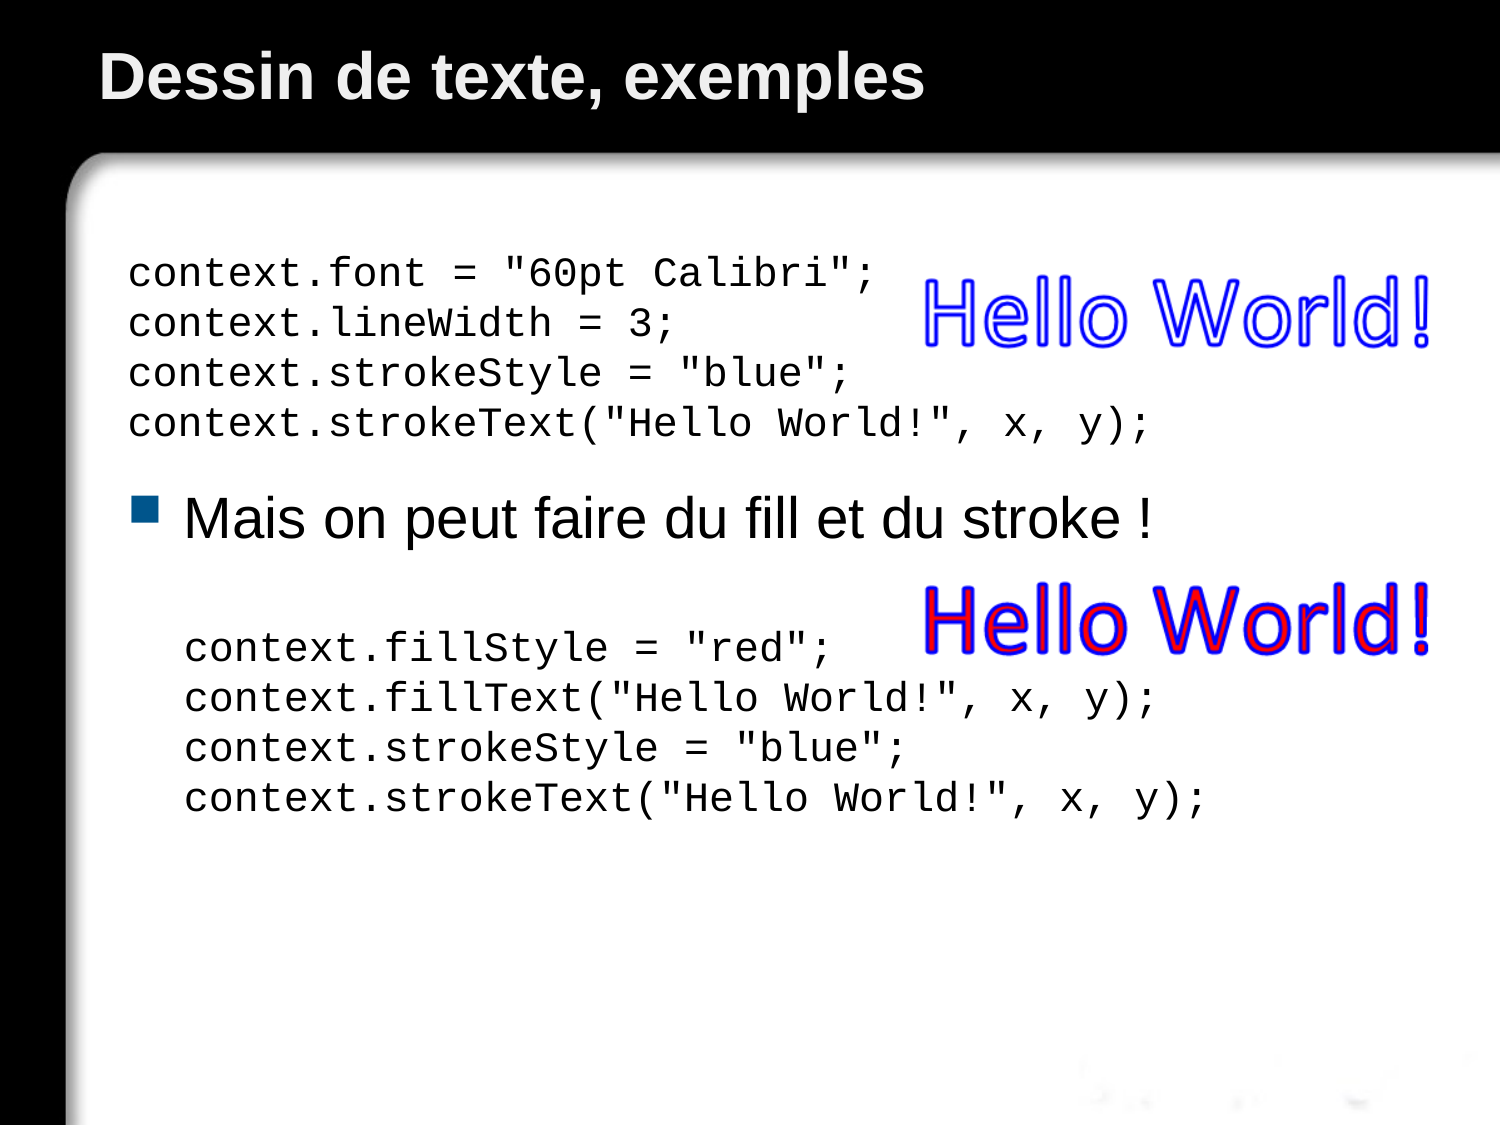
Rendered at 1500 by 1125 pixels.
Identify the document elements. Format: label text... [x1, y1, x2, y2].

list context.font = "60pt Calibri"; context.lineWidth = 3; context.strokeStyle = "blue"; context.strokeText("Hello World!", x, y); Mais on peut faire du fill et du stroke ! context.fillStyle = "red"; context.fillText("Hello World!", x, y); context.strokeStyle = "blue"; context.strokeText("Hello World!", x, y); [112, 237, 1426, 1013]
title Dessin de texte, exemples [83, 28, 1472, 117]
picture [0, 0, 1500, 1125]
